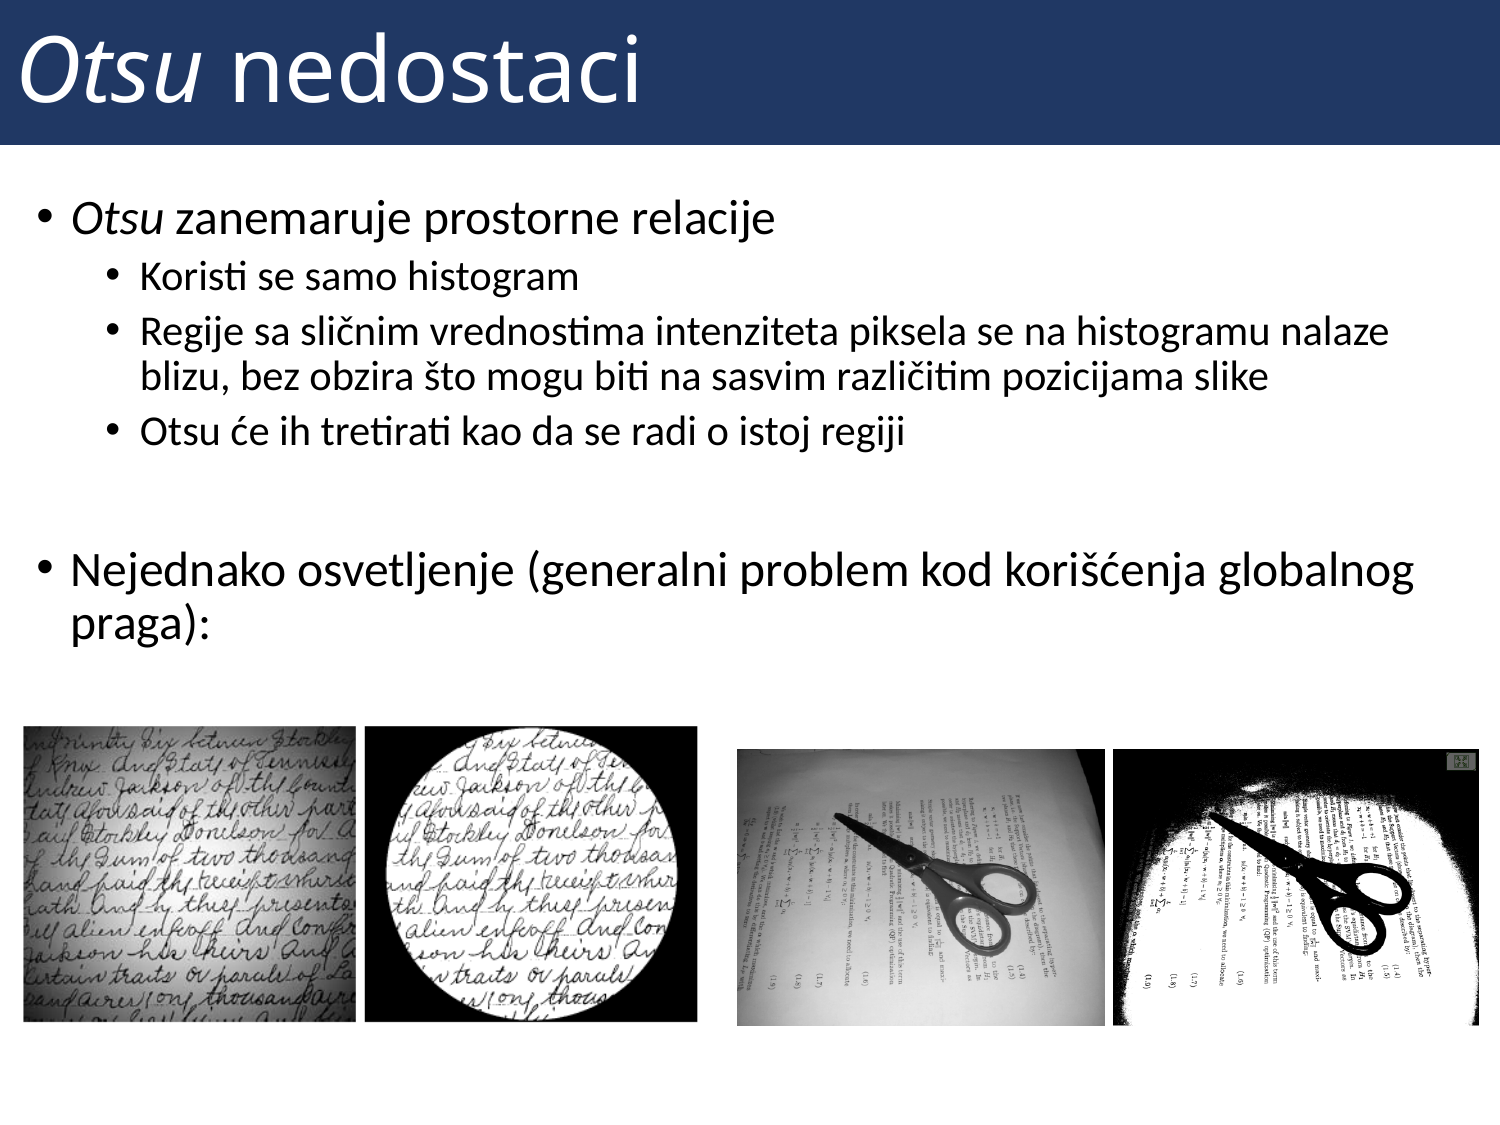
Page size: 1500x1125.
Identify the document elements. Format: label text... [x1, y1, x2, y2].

title Otsu nedostaci [0, 0, 1500, 145]
picture [737, 749, 1105, 1026]
list Otsu zanemaruje prostorne relacije Koristi se samo histogram Regije sa sličnim vrednostima intenziteta piksela se na histogramu nalaze blizu, bez obzira što mogu biti na sasvim različitim pozicijama slike Otsu će ih tretirati kao da se radi o istoj regiji Nejednako osvetljenje (generalni problem kod korišćenja globalnog praga): [21, 184, 1479, 660]
picture [1113, 749, 1479, 1026]
picture [21, 725, 700, 1026]
